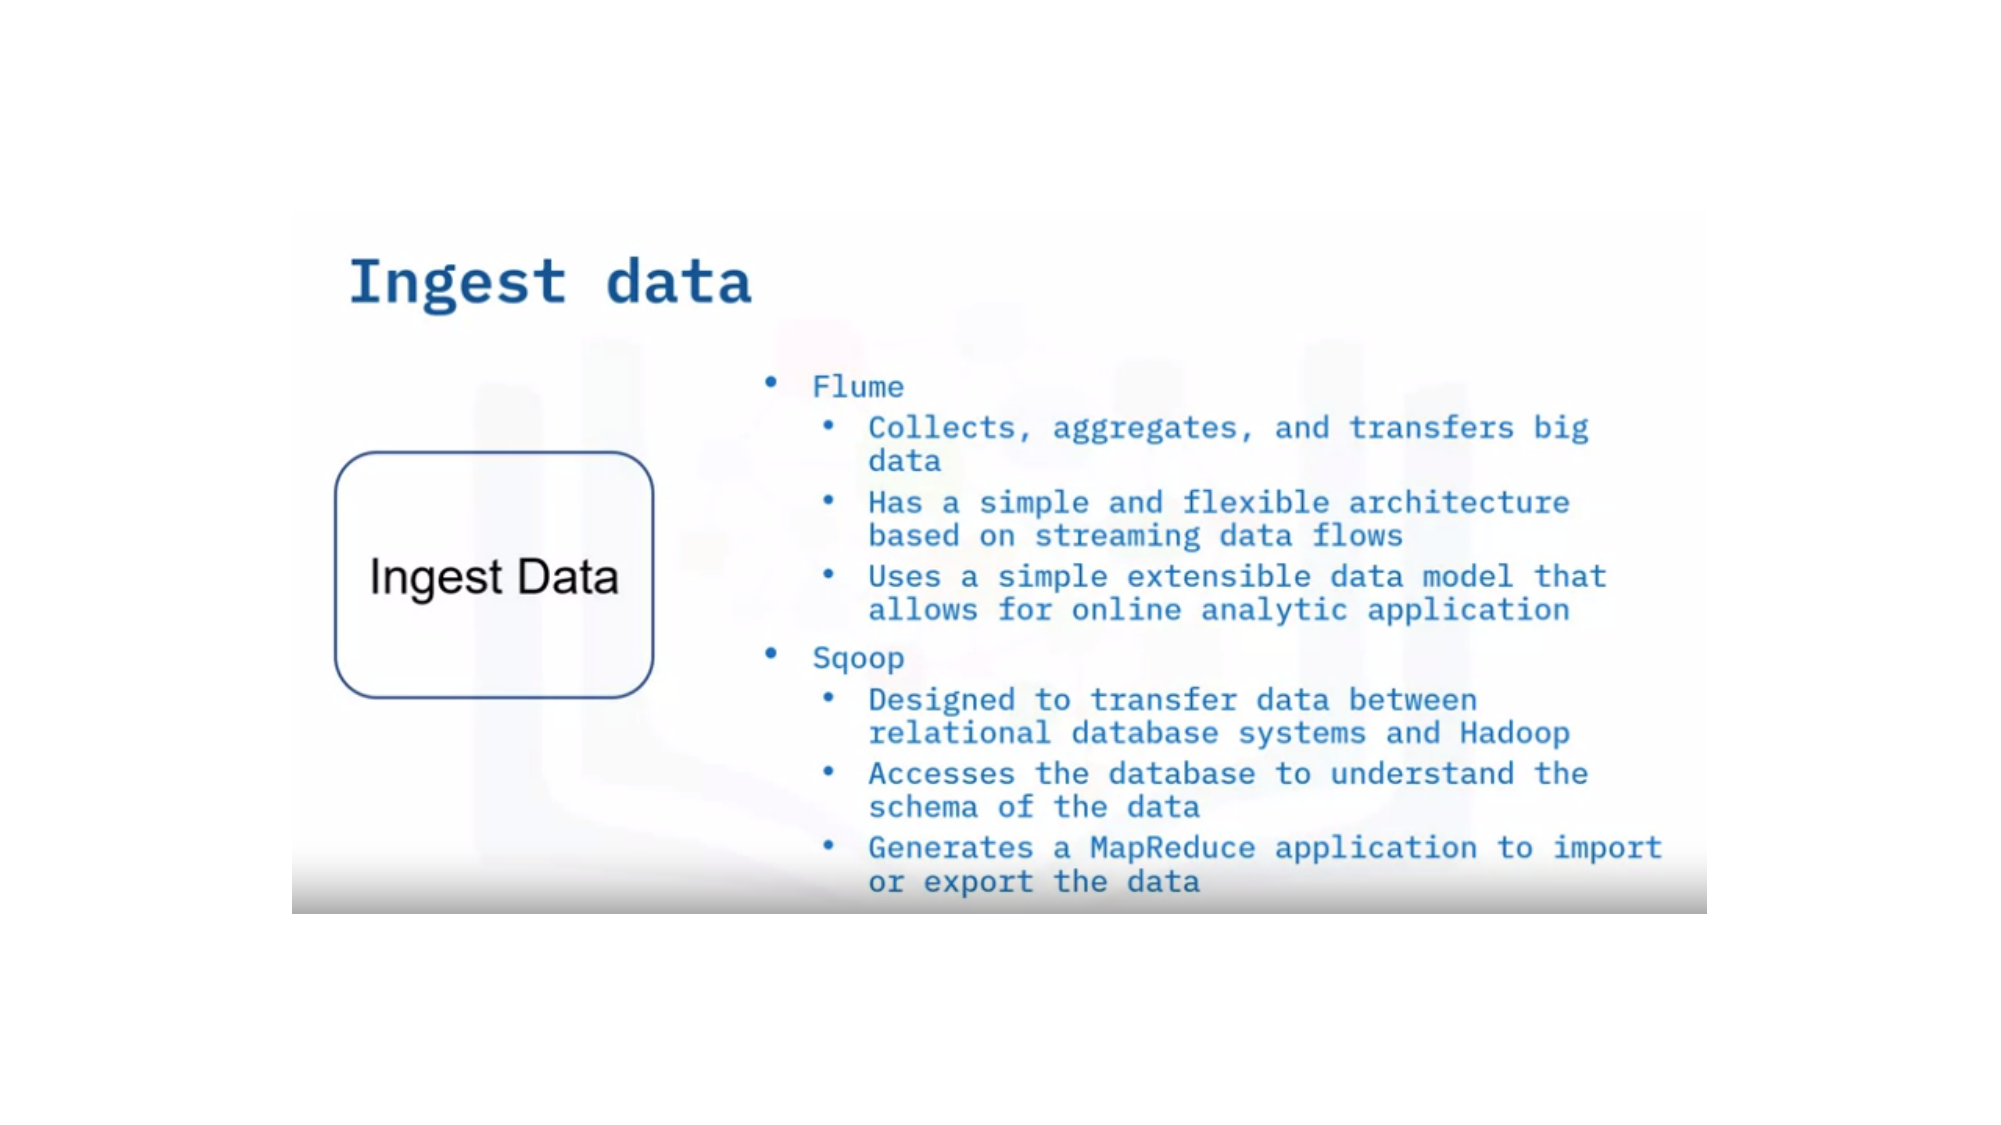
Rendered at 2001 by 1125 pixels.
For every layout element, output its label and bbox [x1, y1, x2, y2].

picture [292, 210, 1708, 914]
